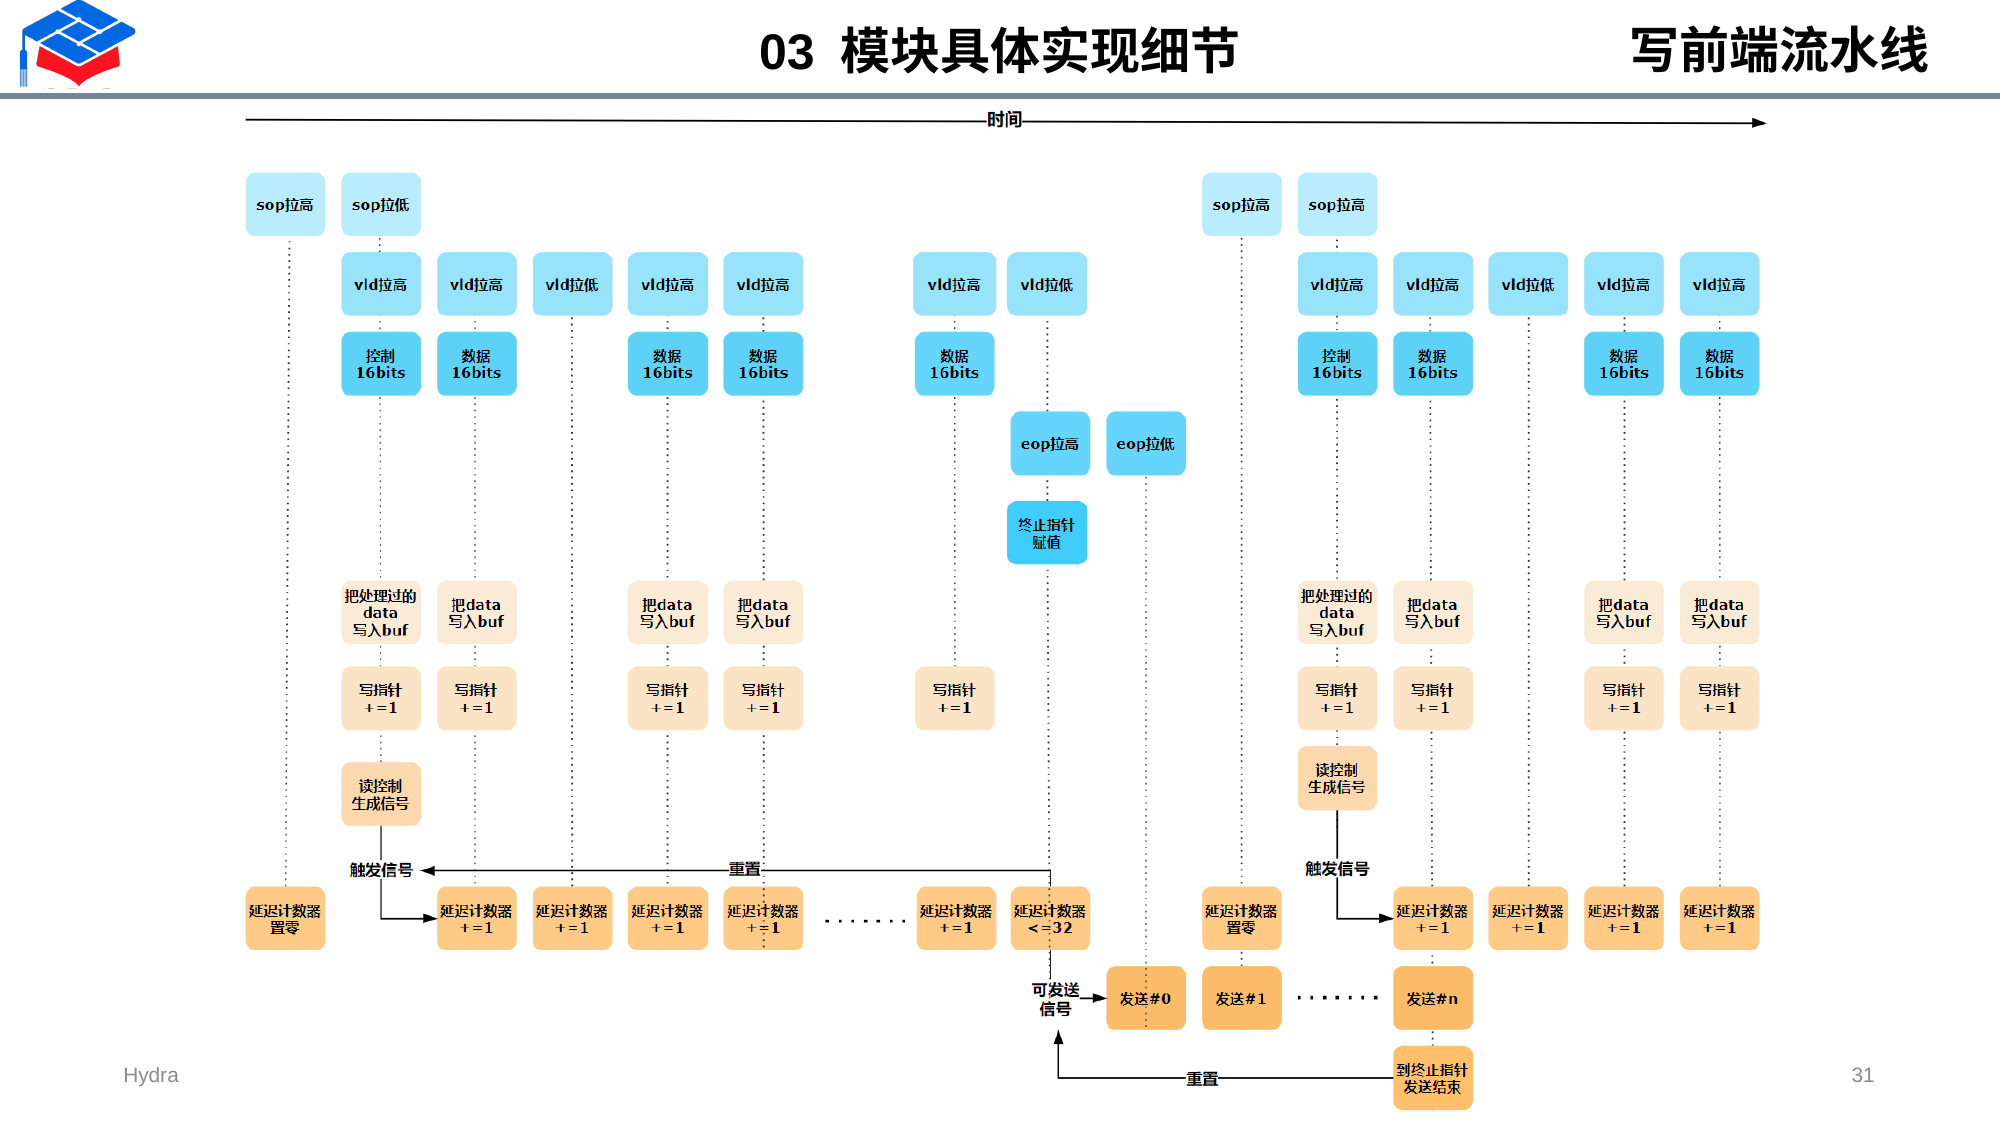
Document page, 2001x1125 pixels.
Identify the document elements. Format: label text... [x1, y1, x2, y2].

picture [0, 0, 157, 89]
slide_number 31 [1772, 1051, 1890, 1097]
footer Hydra [108, 1051, 228, 1097]
picture [228, 100, 1772, 1120]
text_box 03 模块具体实现细节 [718, 12, 1282, 96]
text_box 写前端流水线 [1547, 0, 2000, 87]
